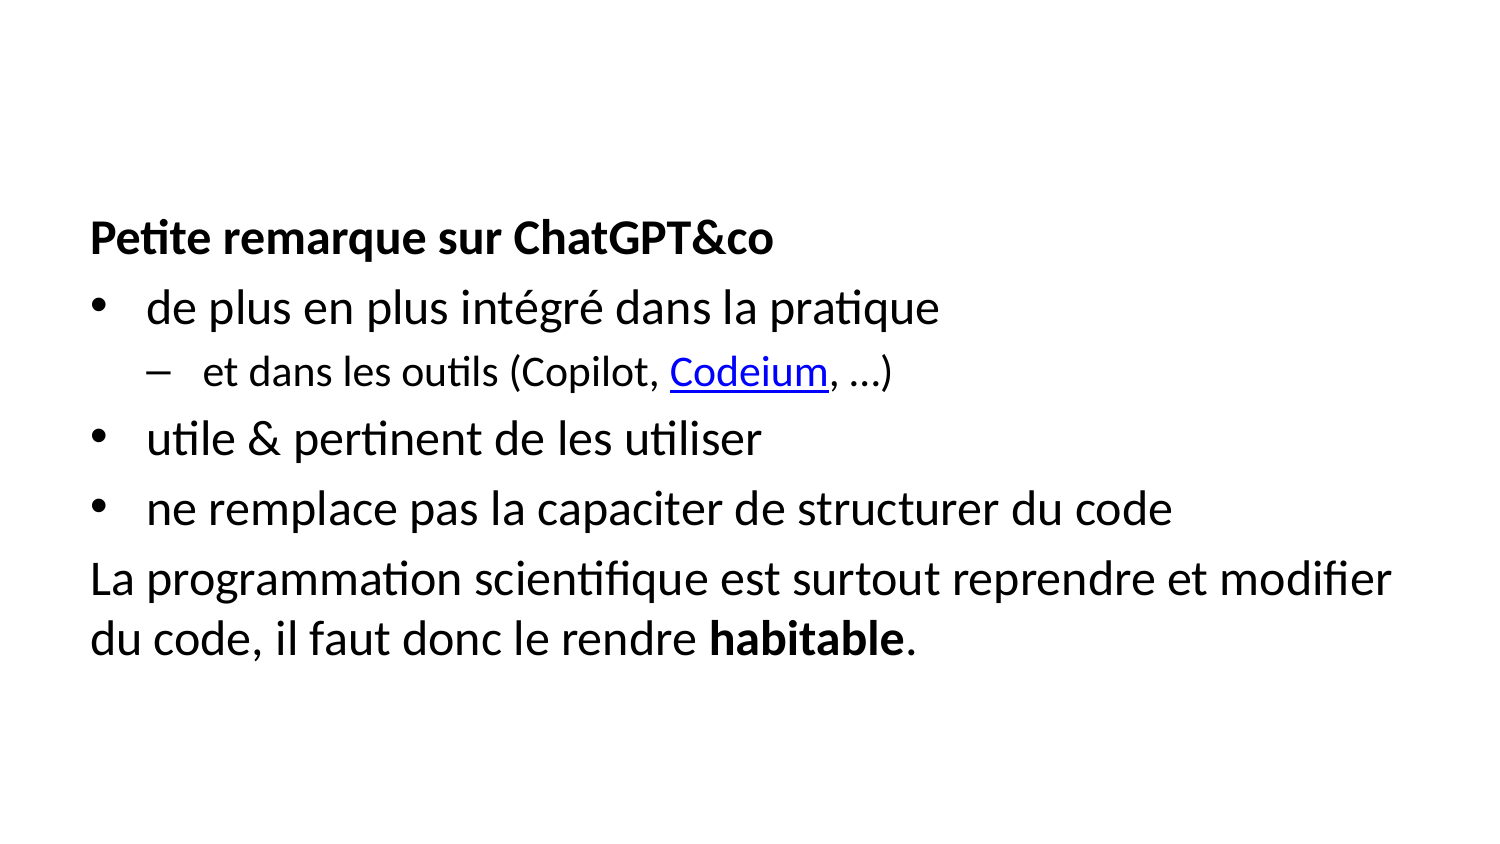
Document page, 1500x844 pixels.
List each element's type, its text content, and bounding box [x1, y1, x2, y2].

list Petite remarque sur ChatGPT&co de plus en plus intégré dans la pratique et dans les outils (Copilot, Codeium, …) utile & pertinent de les utiliser ne remplace pas la capaciter de structurer du code La programmation scientifique est surtout reprendre et modifier du code, il faut donc le rendre habitable. [75, 196, 1425, 754]
